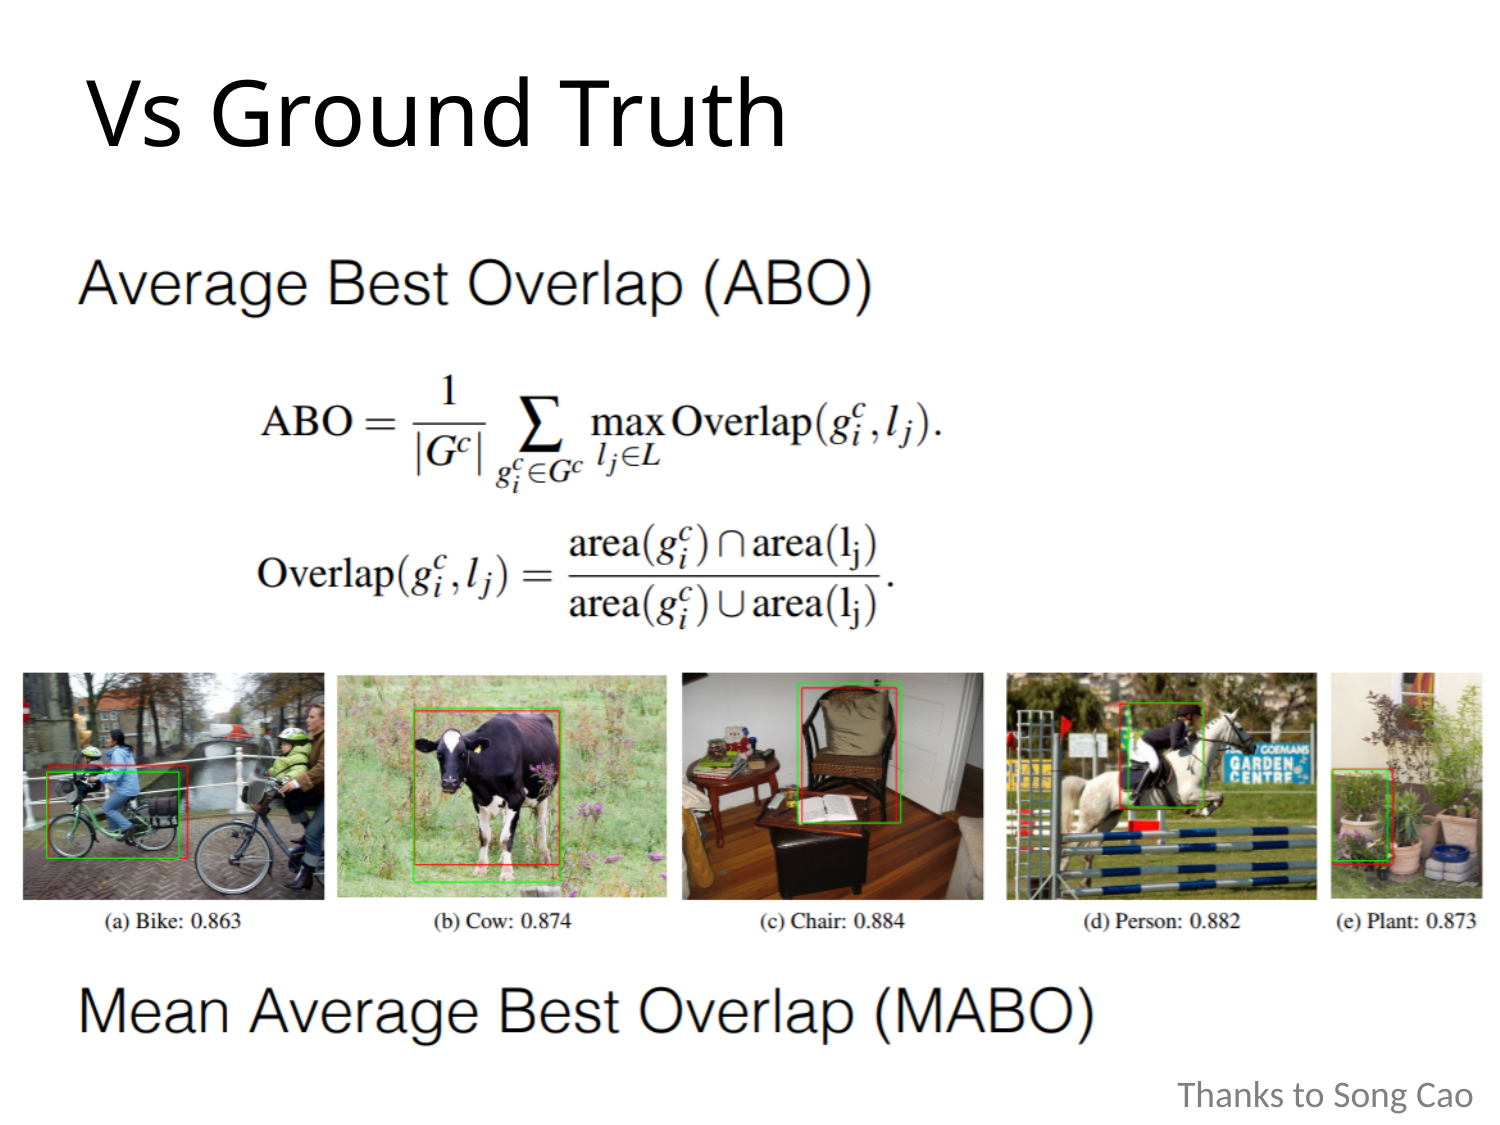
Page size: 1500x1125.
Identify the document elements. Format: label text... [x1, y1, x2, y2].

text_box Thanks to Song Cao [1162, 1067, 1500, 1123]
picture [0, 235, 1500, 1067]
text_box Vs Ground Truth [71, 47, 1497, 173]
